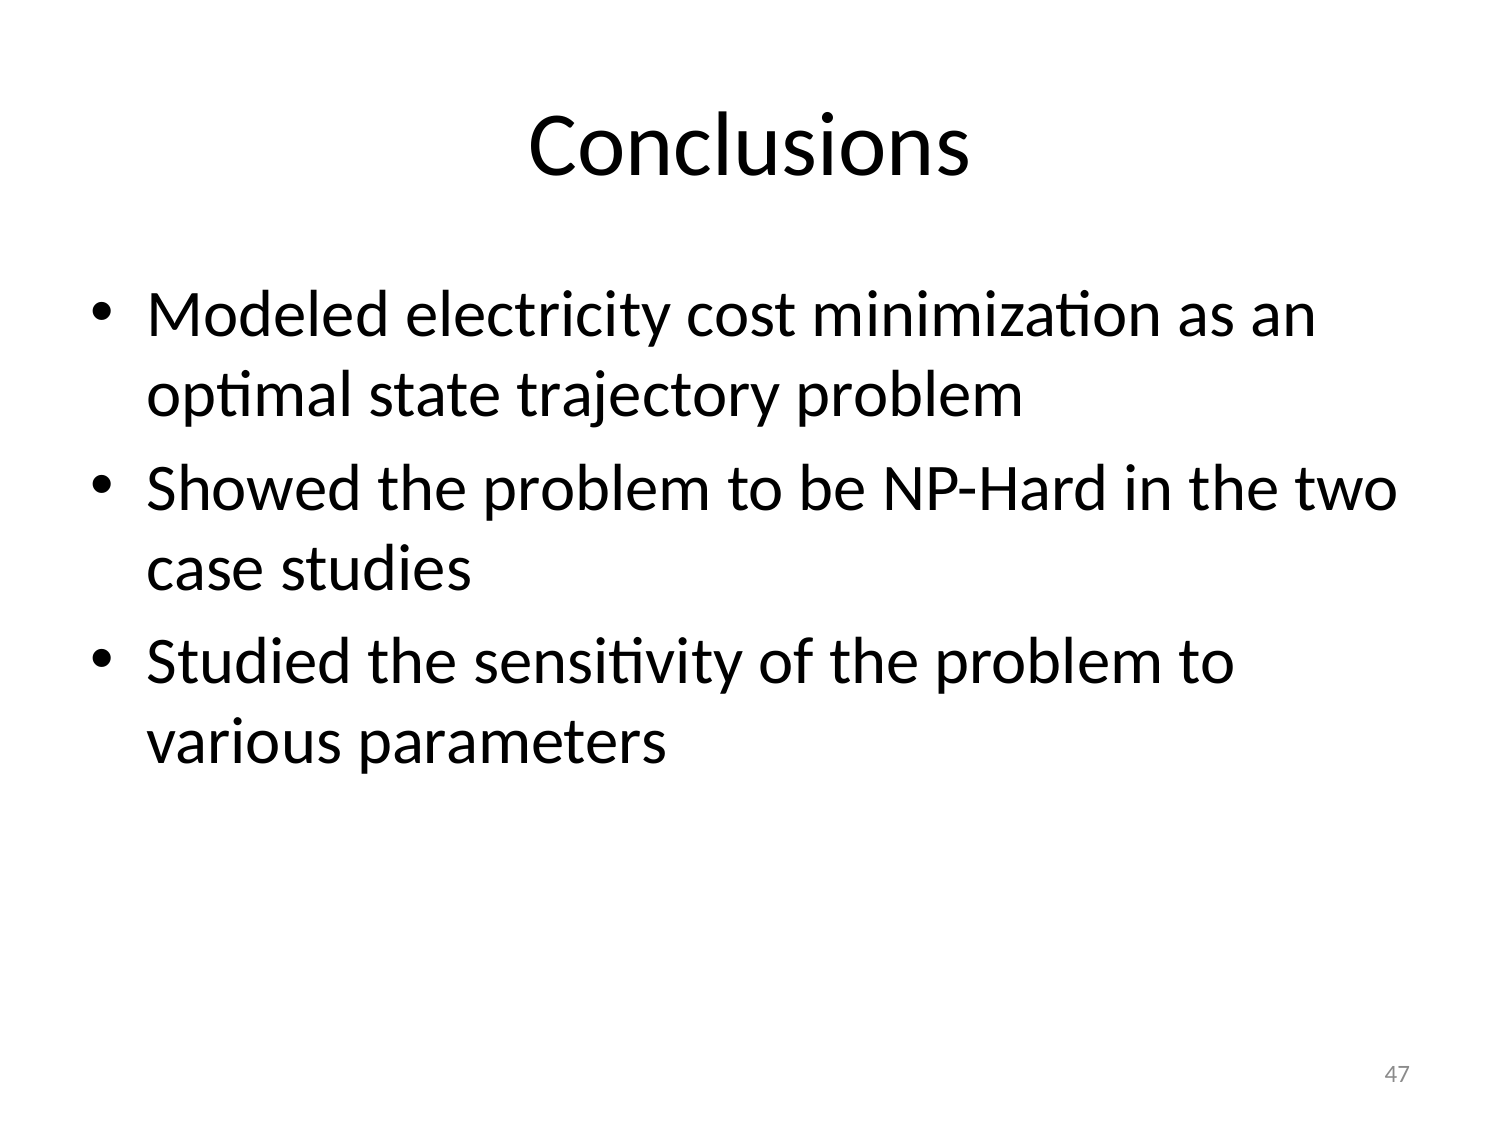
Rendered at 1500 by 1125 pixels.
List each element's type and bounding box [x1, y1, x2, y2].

list [75, 262, 1425, 1005]
slide_number [1074, 1042, 1425, 1103]
title [75, 45, 1425, 233]
